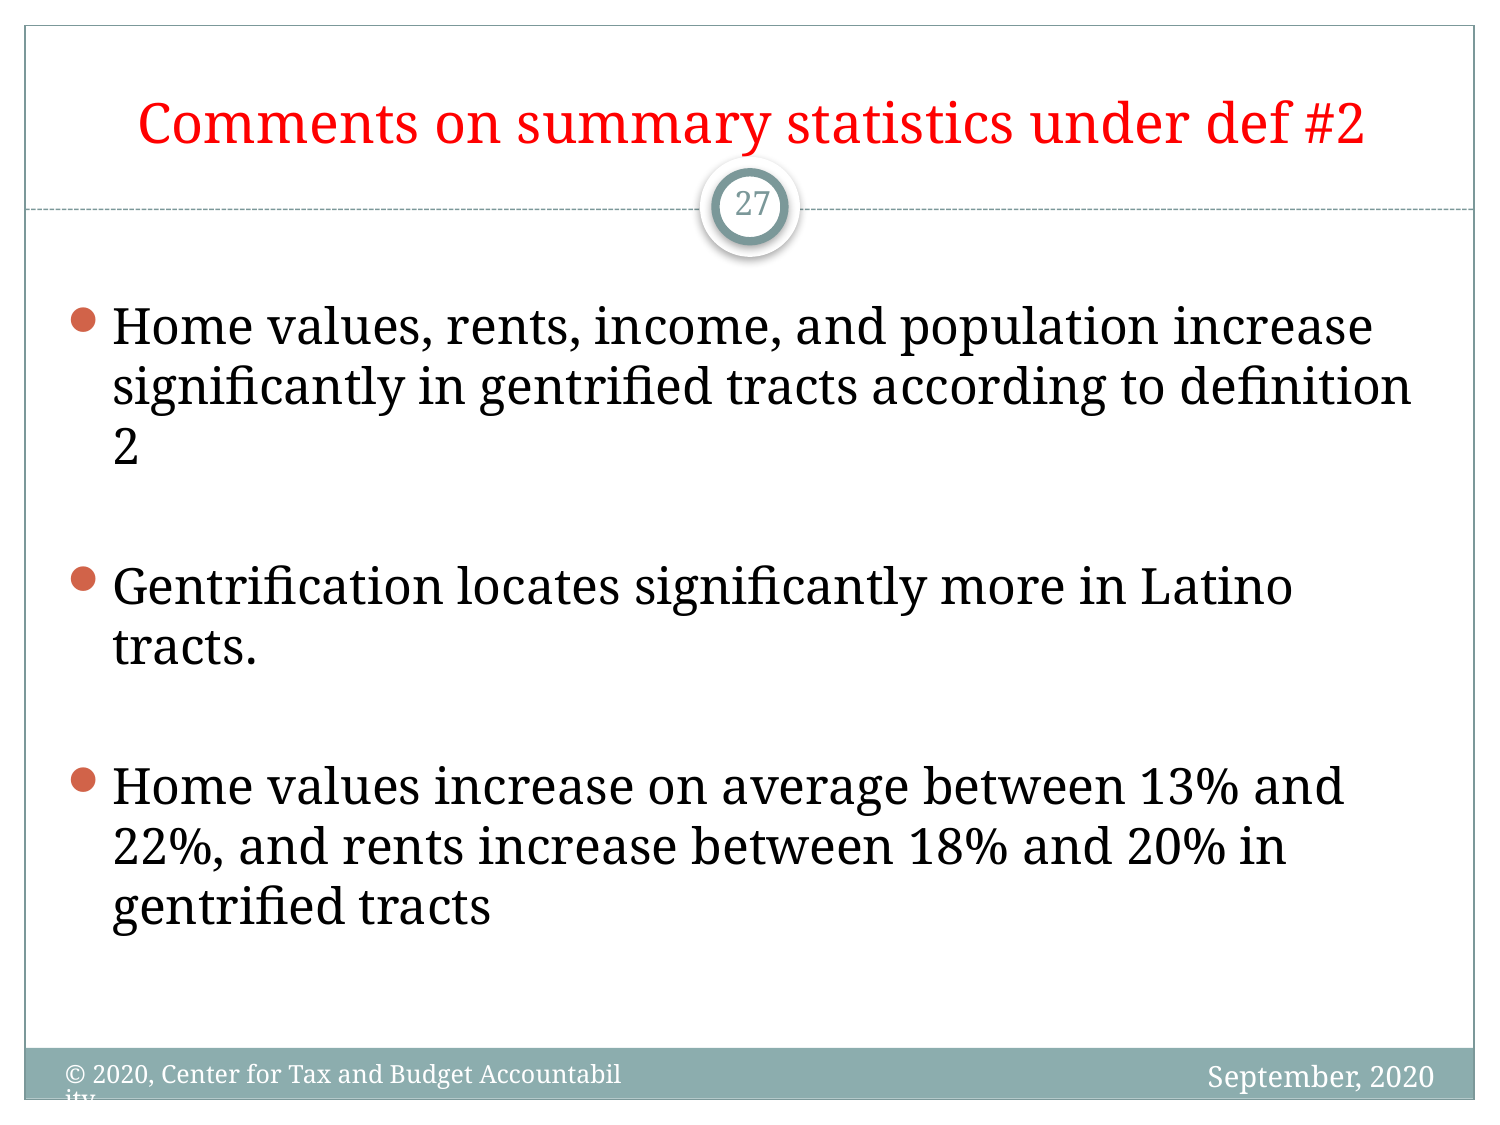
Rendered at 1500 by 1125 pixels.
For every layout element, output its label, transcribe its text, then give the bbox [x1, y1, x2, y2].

slide_number 27 [715, 168, 791, 241]
list Home values, rents, income, and population increase significantly in gentrified tracts according to definition 2 Gentrification locates significantly more in Latino tracts. Home values increase on average between 13% and 22%, and rents increase between 18% and 20% in gentrified tracts [52, 287, 1448, 1036]
footer © 2020, Center for Tax and Budget Accountability [50, 1051, 638, 1112]
text_box Comments on summary statistics under def #2 [74, 37, 1475, 162]
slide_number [950, 1050, 1450, 1111]
